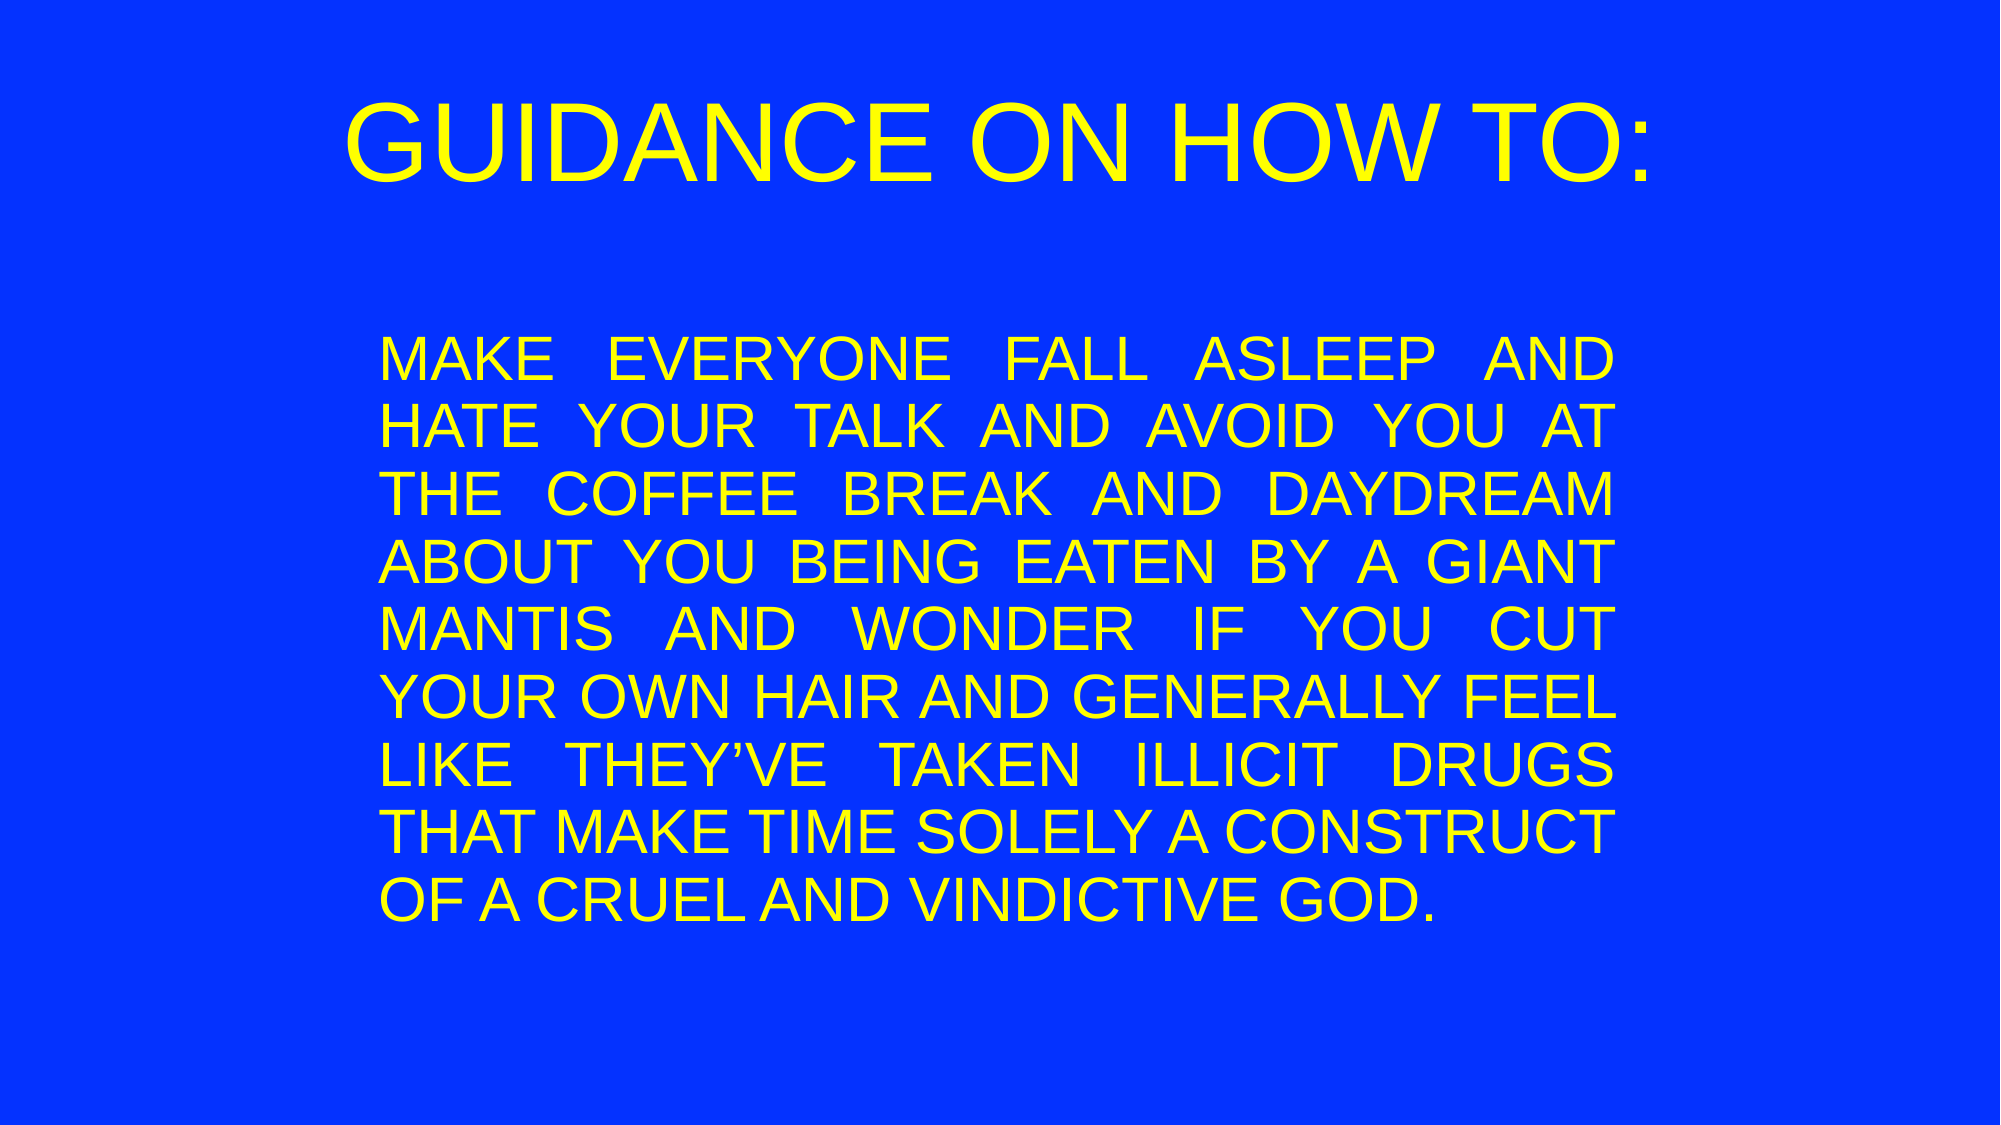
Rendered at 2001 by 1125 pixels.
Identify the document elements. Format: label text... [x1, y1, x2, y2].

list MAKE EVERYONE FALL ASLEEP AND HATE YOUR TALK AND AVOID YOU AT THE COFFEE BREAK AND DAYDREAM ABOUT YOU BEING EATEN BY A GIANT MANTIS AND WONDER IF YOU CUT YOUR OWN HAIR AND GENERALLY FEEL LIKE THEY’VE TAKEN ILLICIT DRUGS THAT MAKE TIME SOLELY A CONSTRUCT OF A CRUEL AND VINDICTIVE GOD. [363, 353, 1632, 1014]
text_box GUIDANCE ON HOW TO: [0, 77, 2000, 353]
